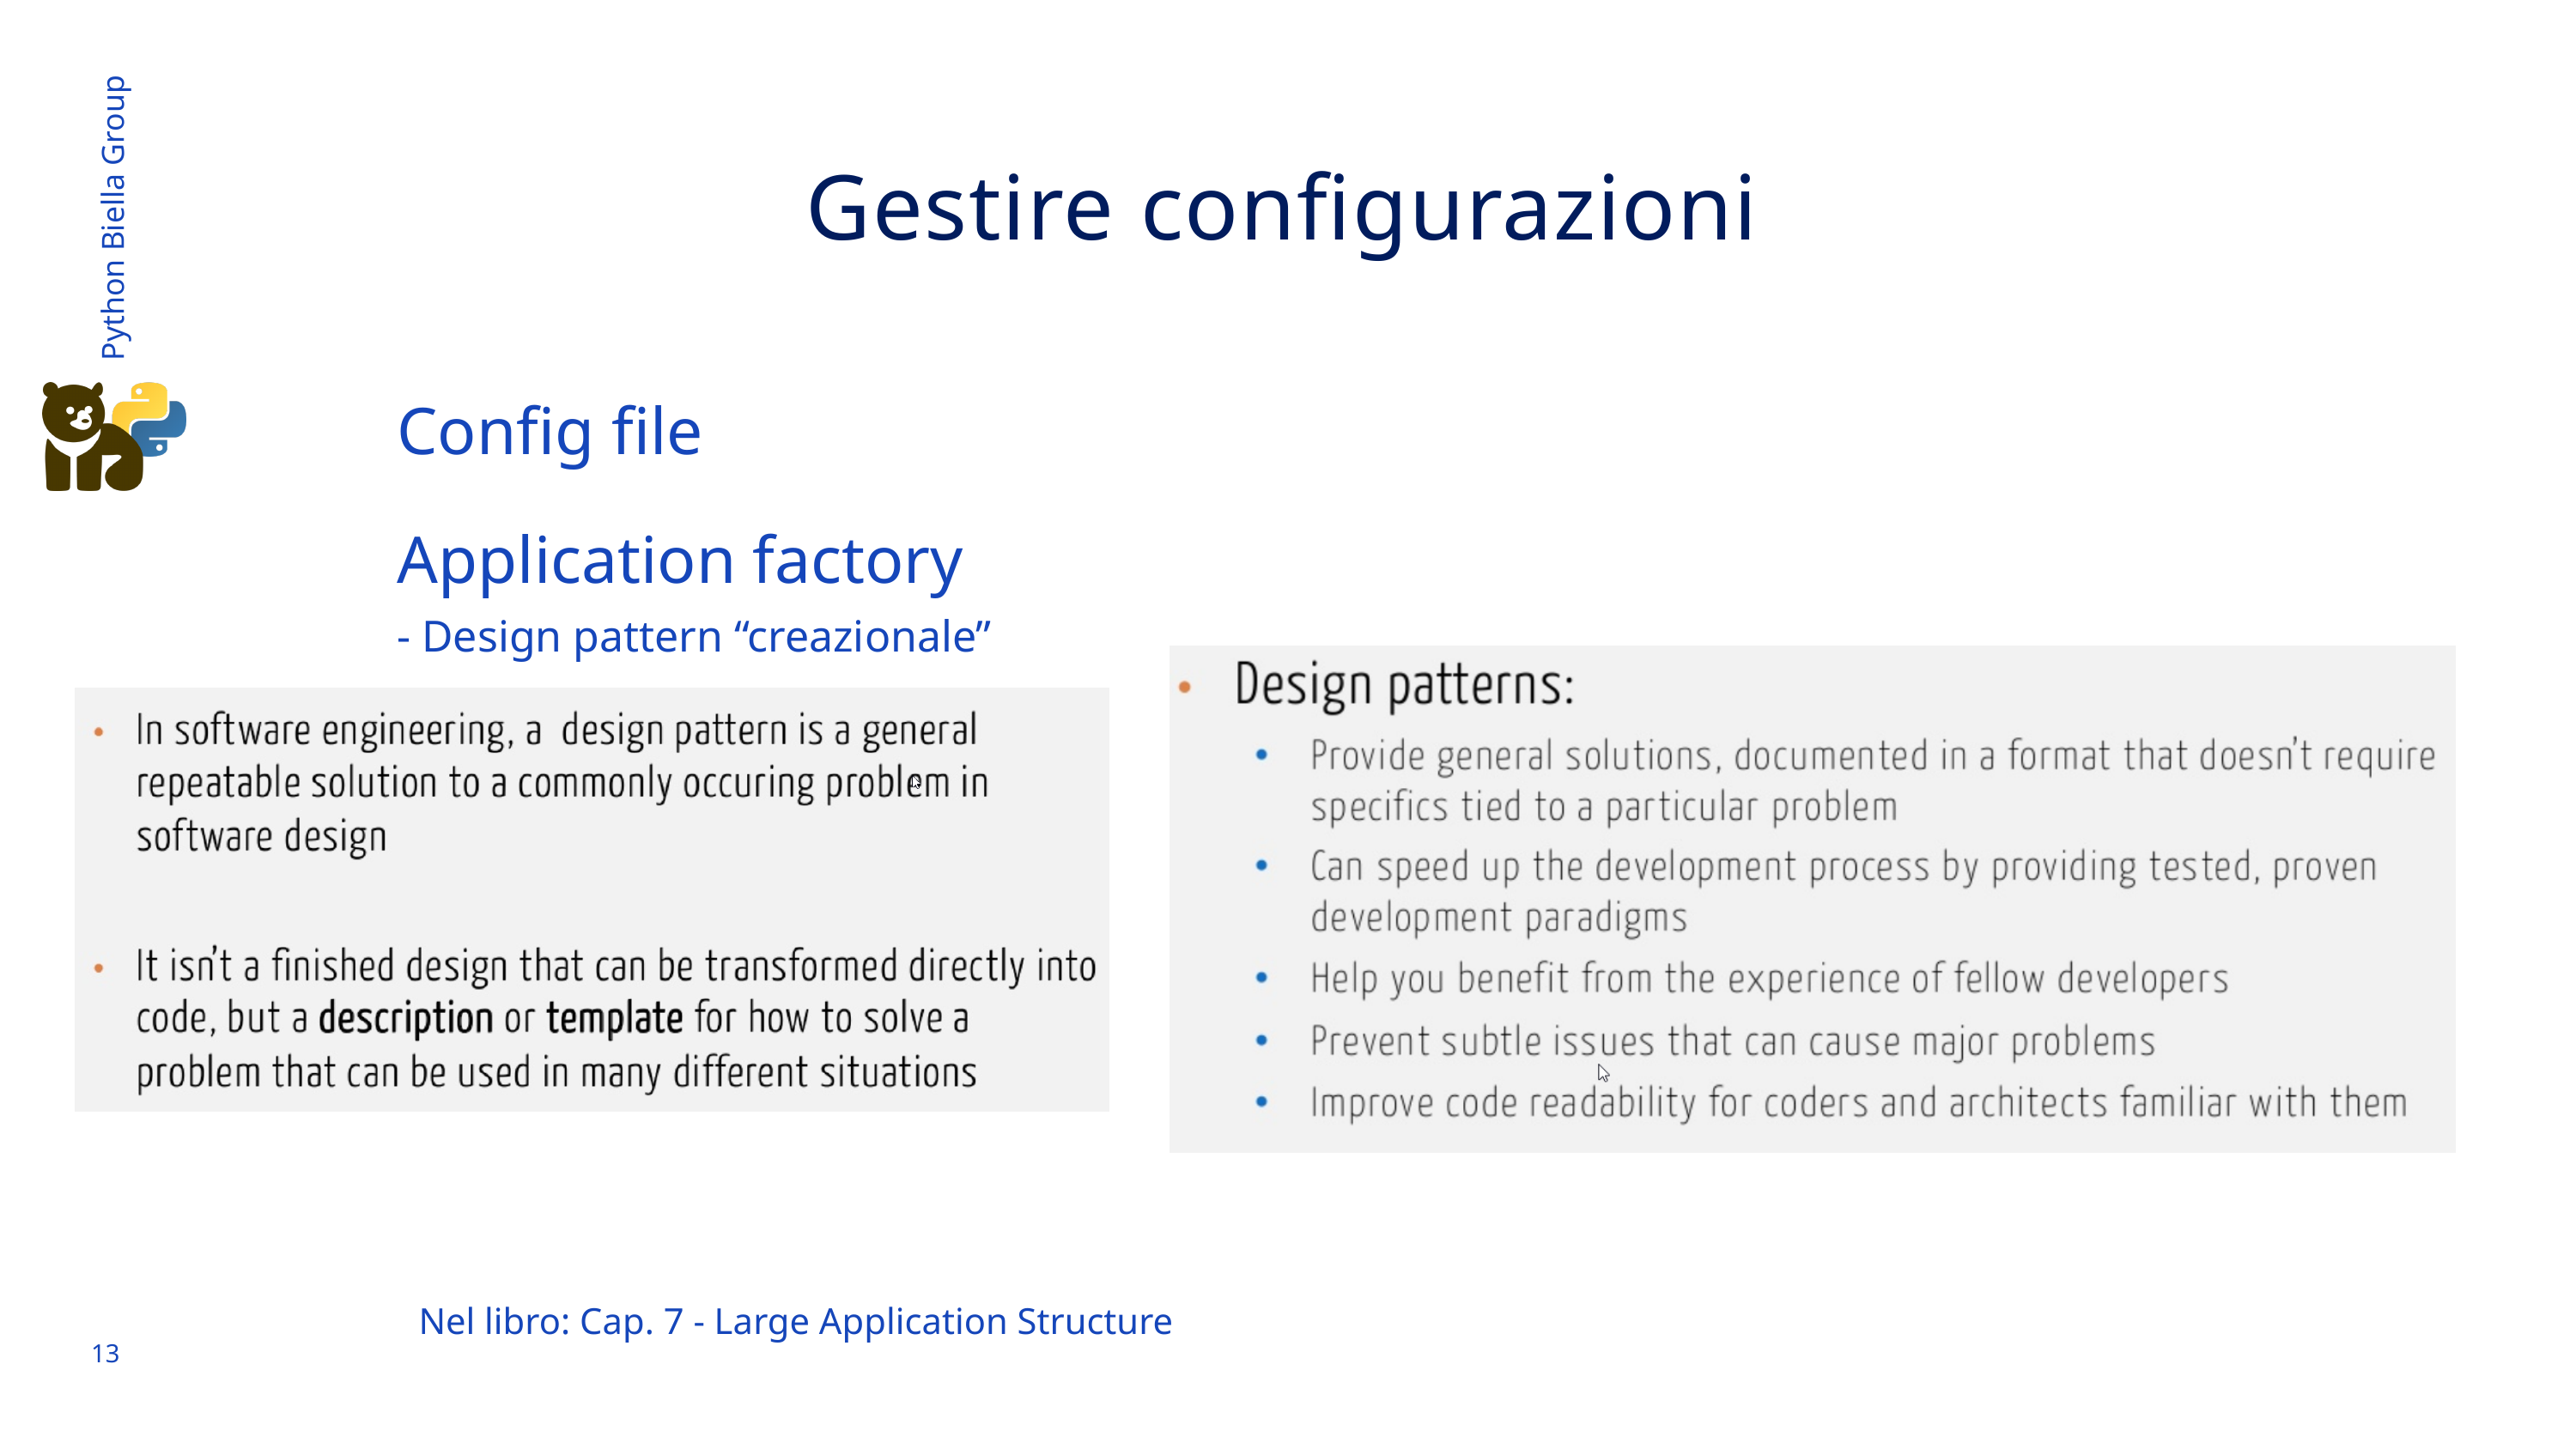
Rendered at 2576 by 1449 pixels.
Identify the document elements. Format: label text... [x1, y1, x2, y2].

text_box Config file Application factory - Design pattern “creazionale” [397, 338, 1558, 661]
text_box Nel libro: Cap. 7 - Large Application Structure [418, 1277, 1580, 1343]
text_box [41, 40, 186, 492]
picture [1170, 646, 2456, 1154]
picture [75, 687, 1109, 1112]
text_box 13 [91, 1343, 185, 1368]
text_box Gestire configurazioni [214, 158, 2351, 258]
